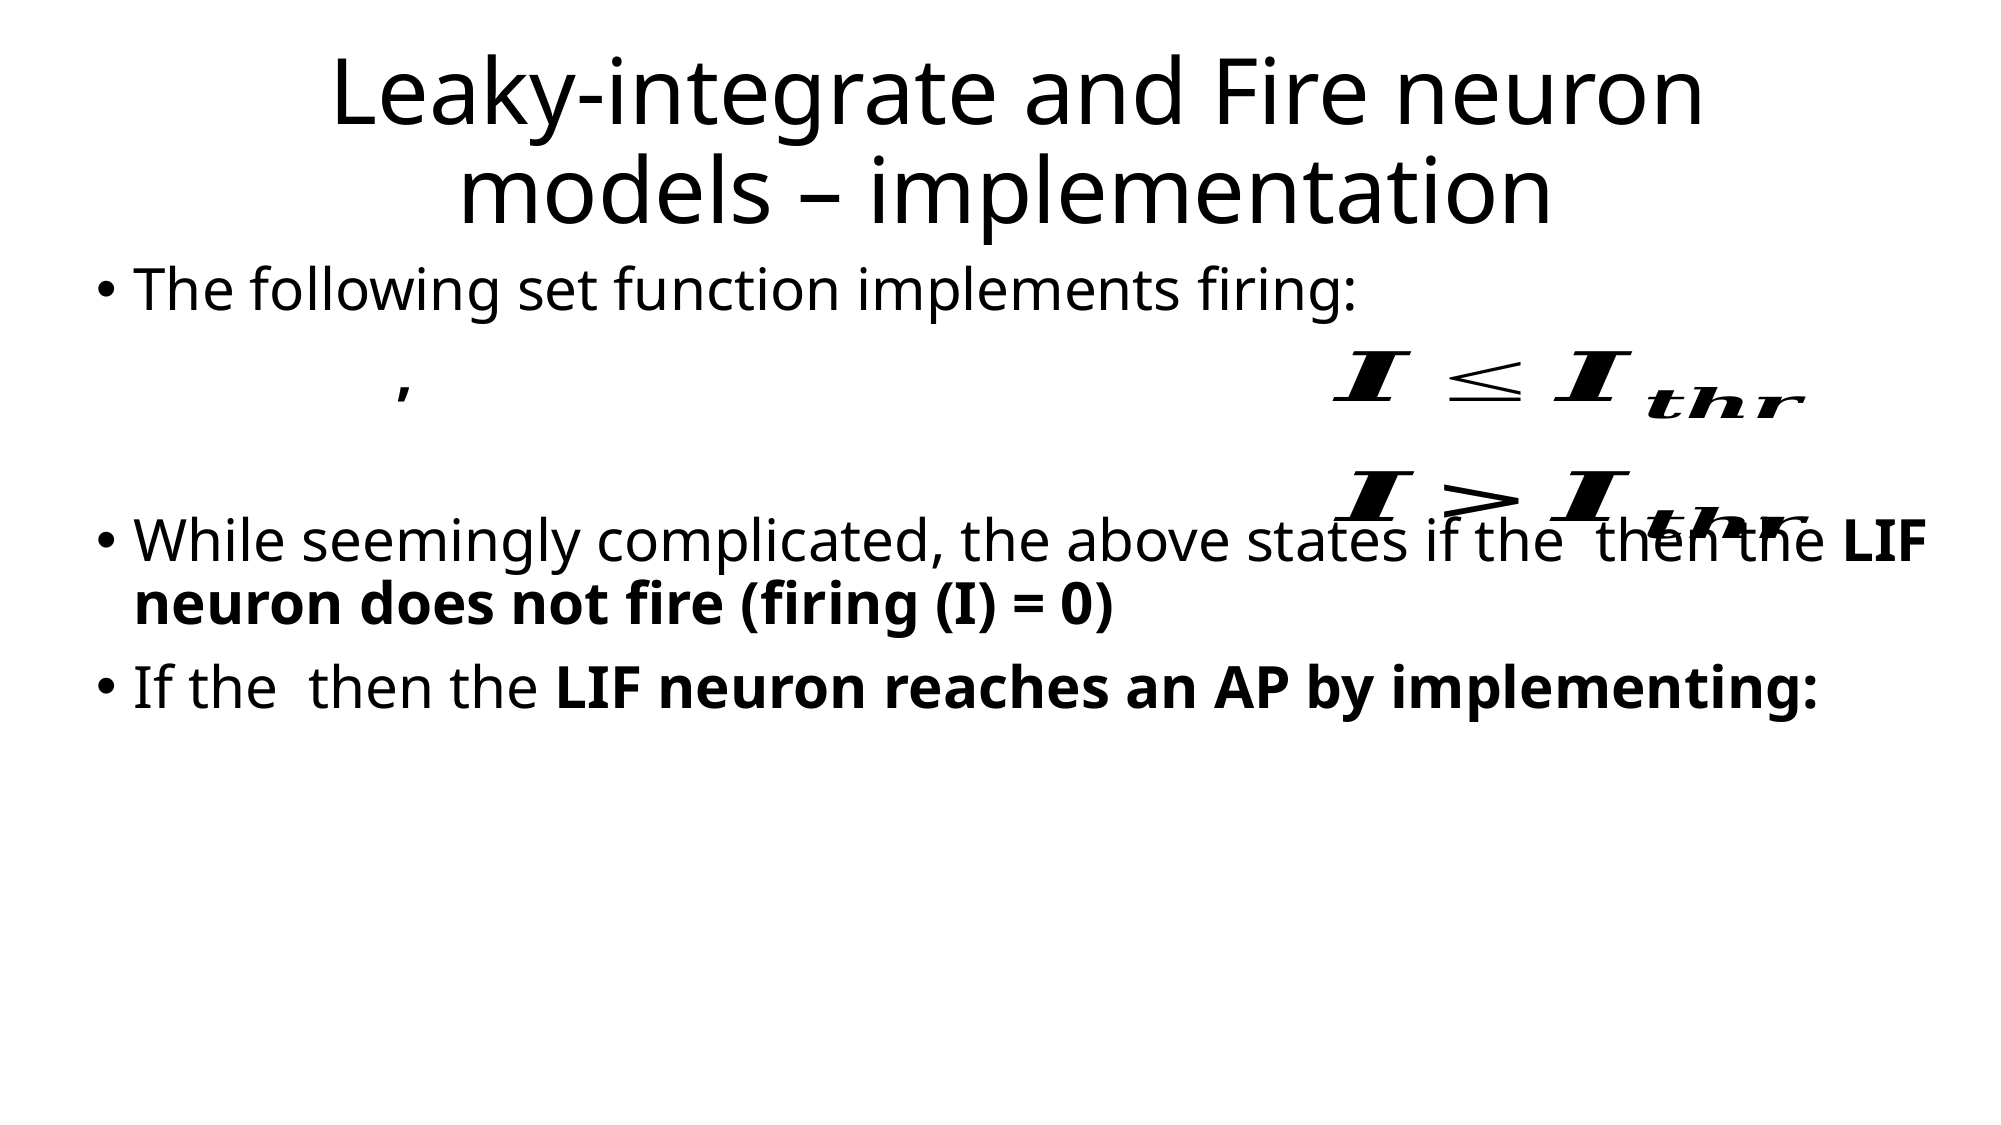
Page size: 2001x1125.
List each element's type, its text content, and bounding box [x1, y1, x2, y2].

title Leaky-integrate and Fire neuron models – implementation [156, 35, 1882, 253]
